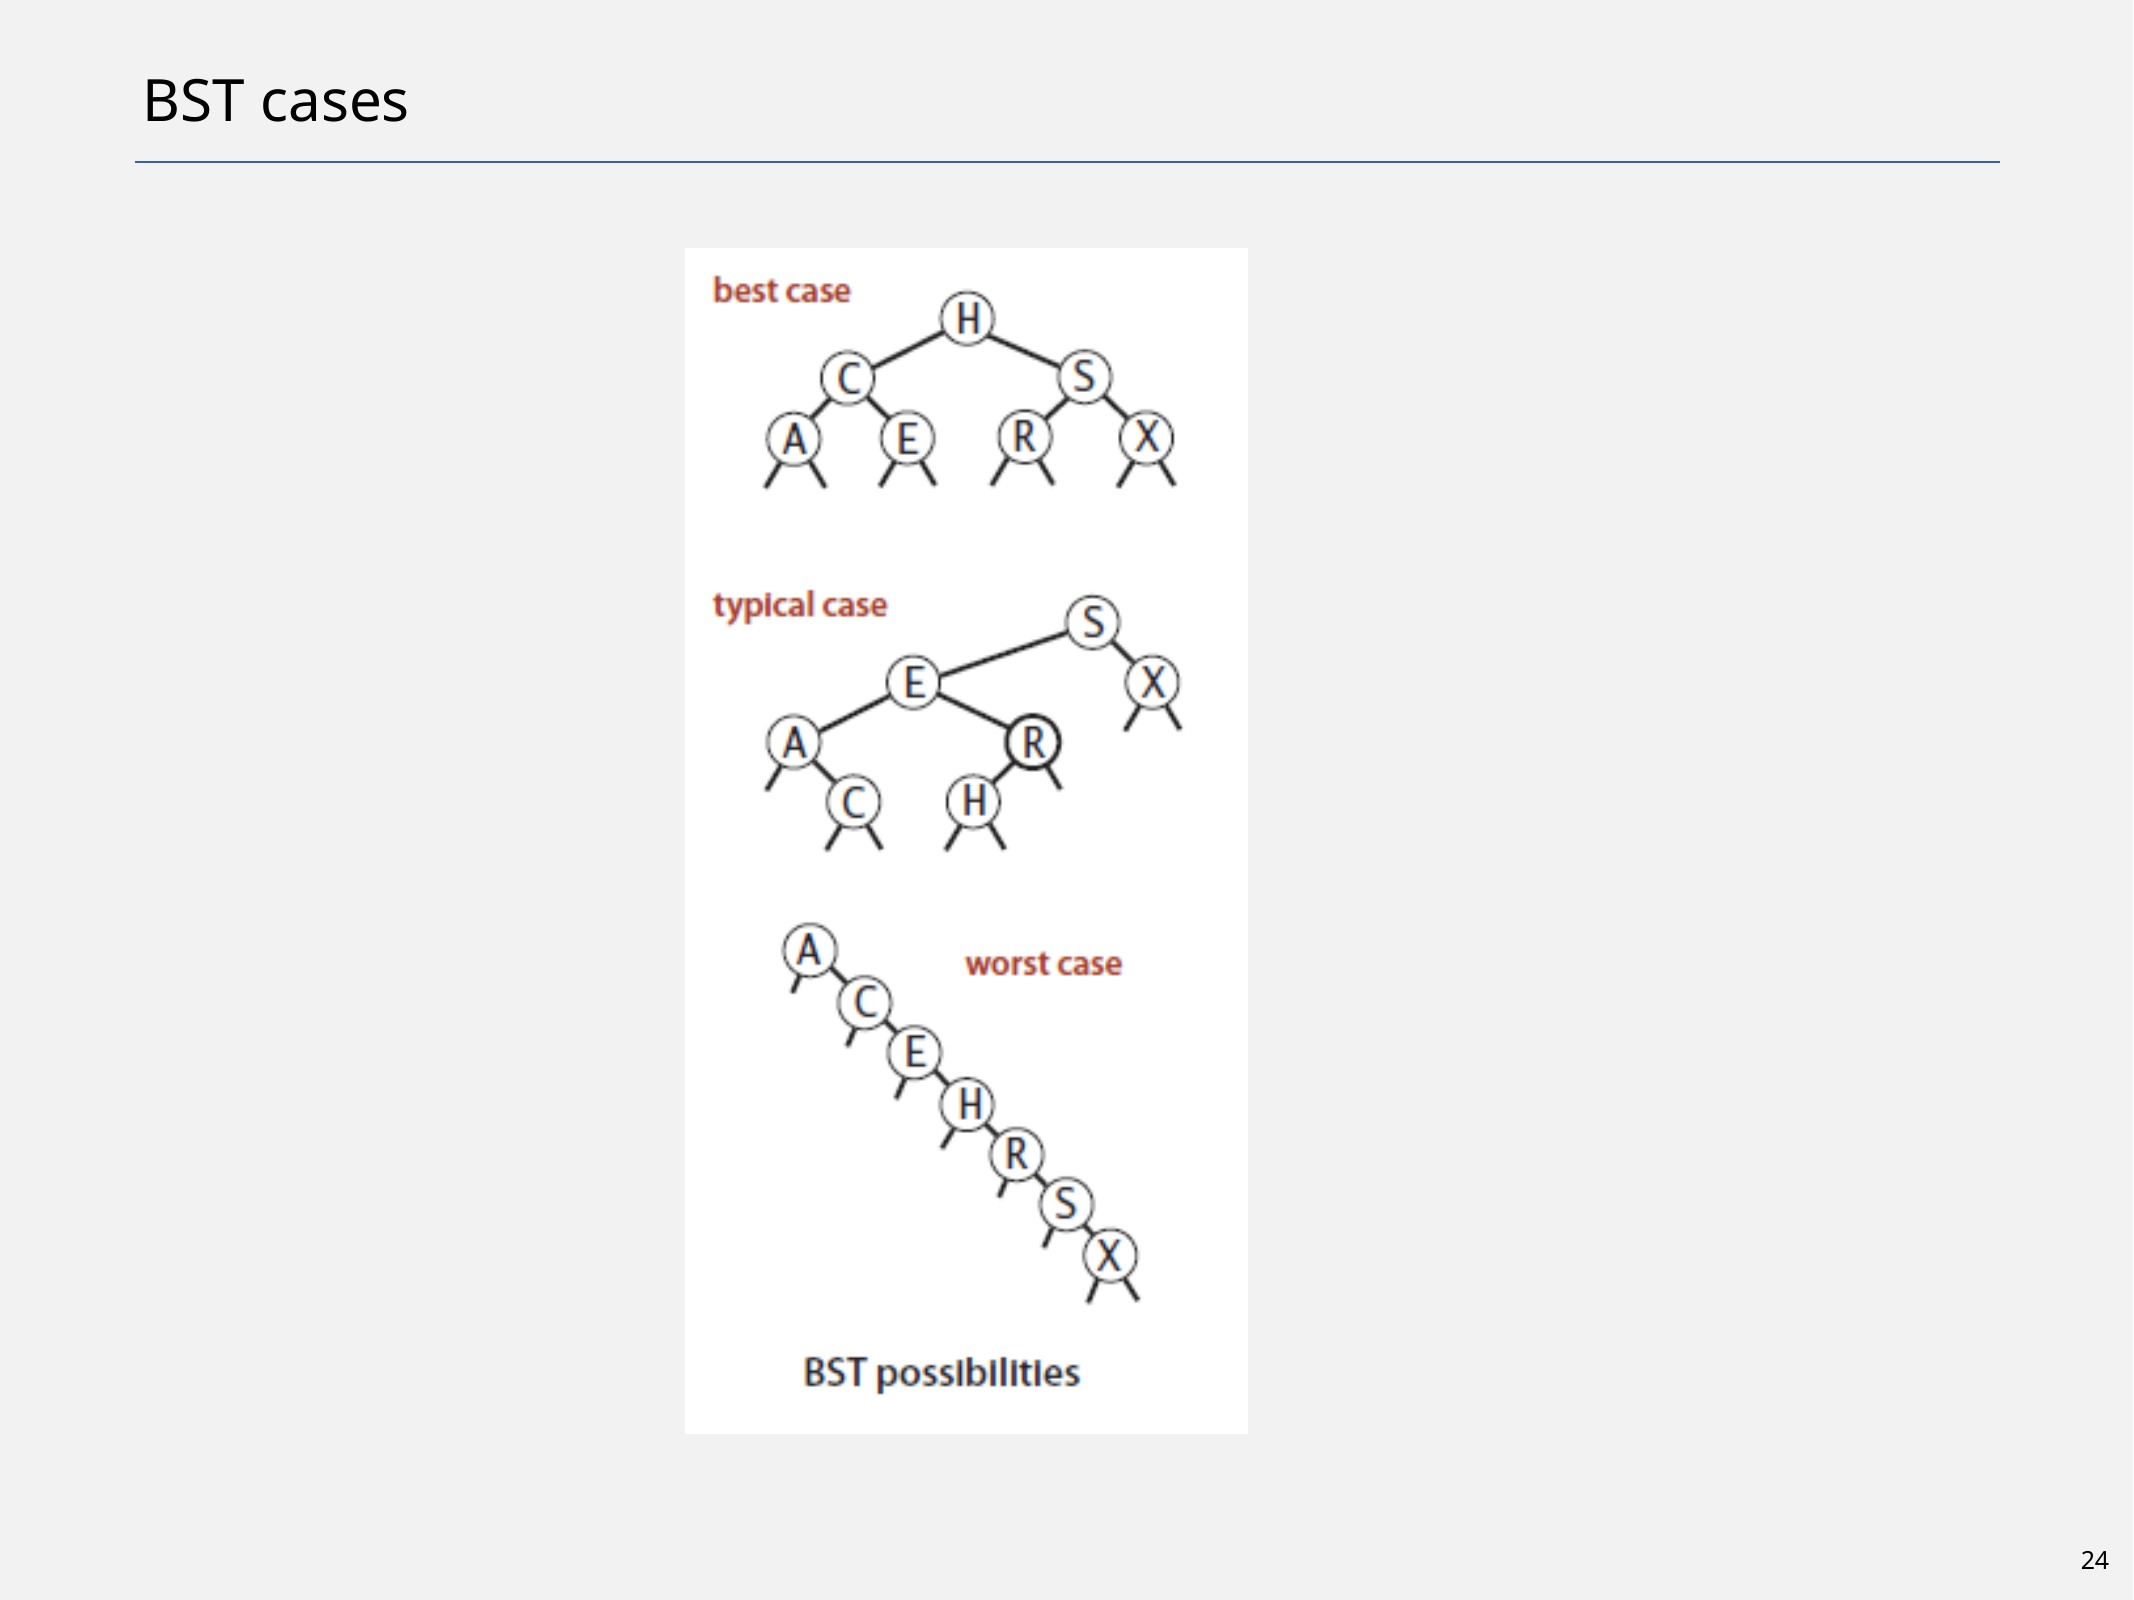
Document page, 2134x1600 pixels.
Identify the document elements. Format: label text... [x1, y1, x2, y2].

picture [684, 248, 1248, 1434]
slide_number 24 [2069, 1537, 2121, 1587]
title BST cases [132, 0, 2001, 134]
